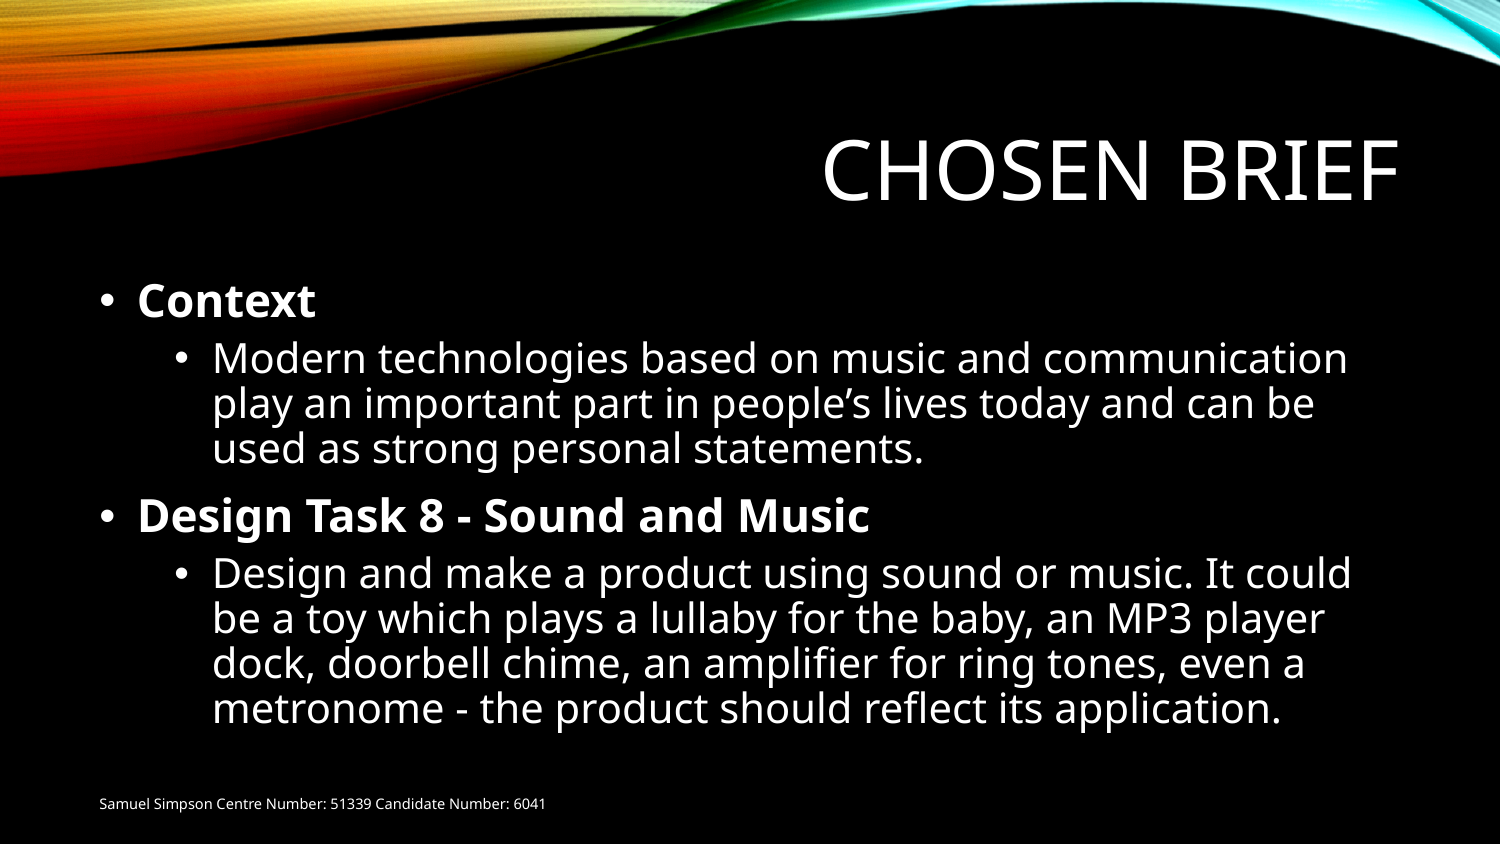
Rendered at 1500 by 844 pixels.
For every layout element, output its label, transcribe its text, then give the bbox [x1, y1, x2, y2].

list Context Modern technologies based on music and communication play an important part in people’s lives today and can be used as strong personal statements. Design Task 8 - Sound and Music Design and make a product using sound or music. It could be a toy which plays a lullaby for the baby, an MP3 player dock, doorbell chime, an amplifier for ring tones, even a metronome - the product should reflect its application. [84, 270, 1416, 766]
footer Samuel Simpson Centre Number: 51339 Candidate Number: 6041 [84, 781, 1041, 827]
picture [0, 0, 1500, 178]
title Chosen Brief [356, 94, 1416, 254]
